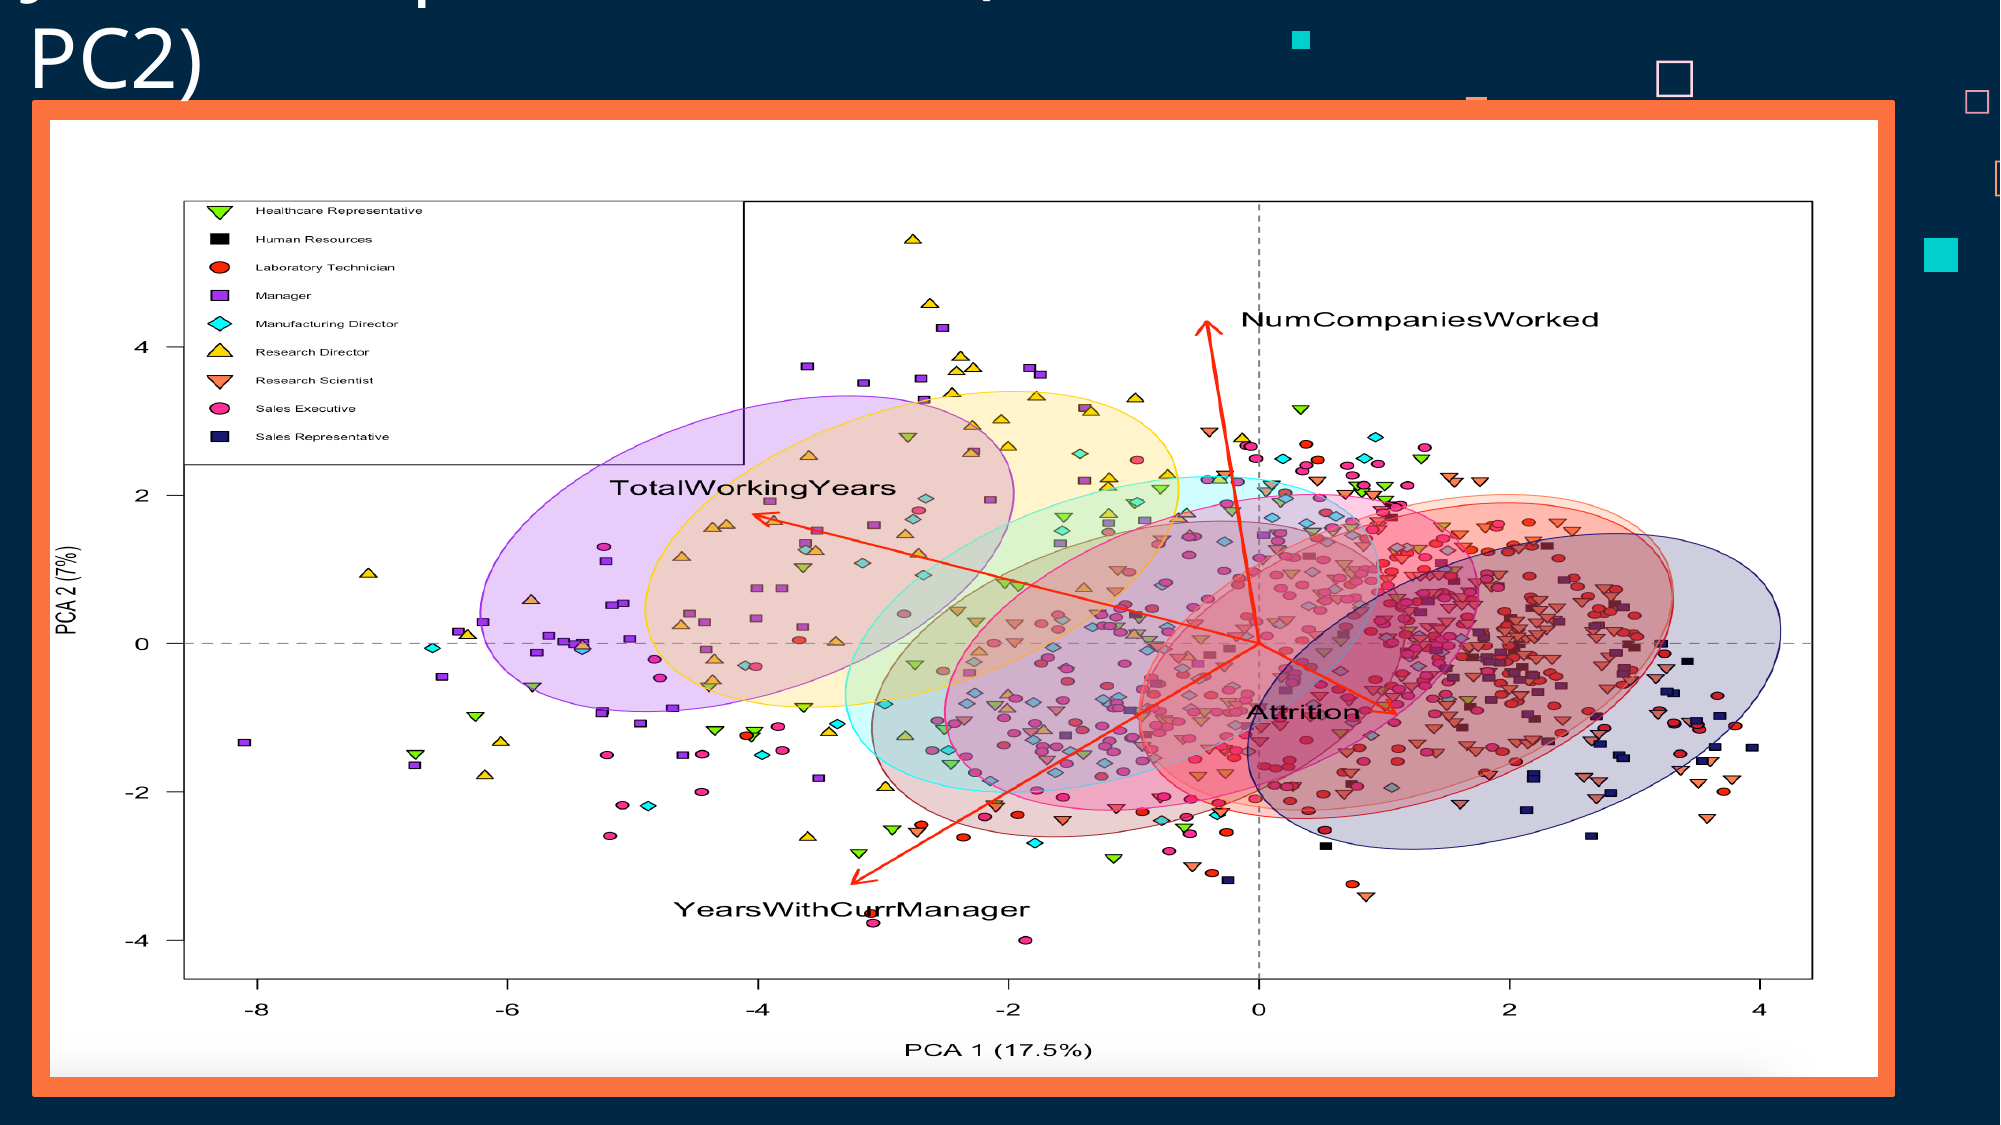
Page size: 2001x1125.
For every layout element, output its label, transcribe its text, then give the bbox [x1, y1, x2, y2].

text_box [32, 100, 1895, 1097]
title Job Role Specific Trends (PC1, PC2) [12, 0, 1344, 121]
picture [49, 119, 1878, 1078]
